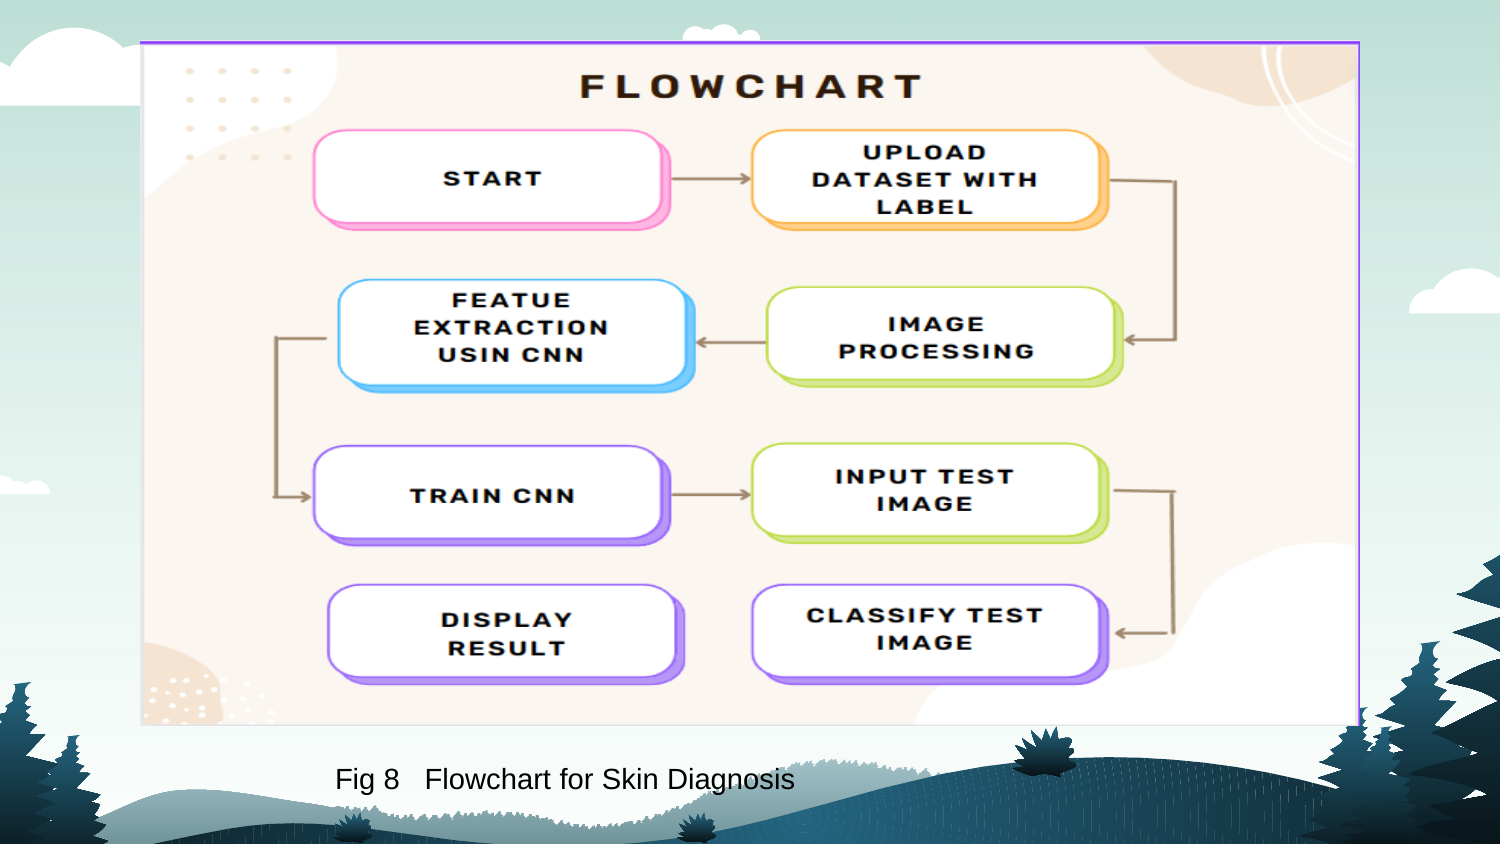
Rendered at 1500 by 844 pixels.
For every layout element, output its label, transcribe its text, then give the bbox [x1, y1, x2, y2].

text_box Fig 8 Flowchart for Skin Diagnosis [320, 752, 1259, 803]
picture [0, 0, 1500, 829]
picture [1463, 790, 1486, 799]
picture [1389, 744, 1403, 753]
